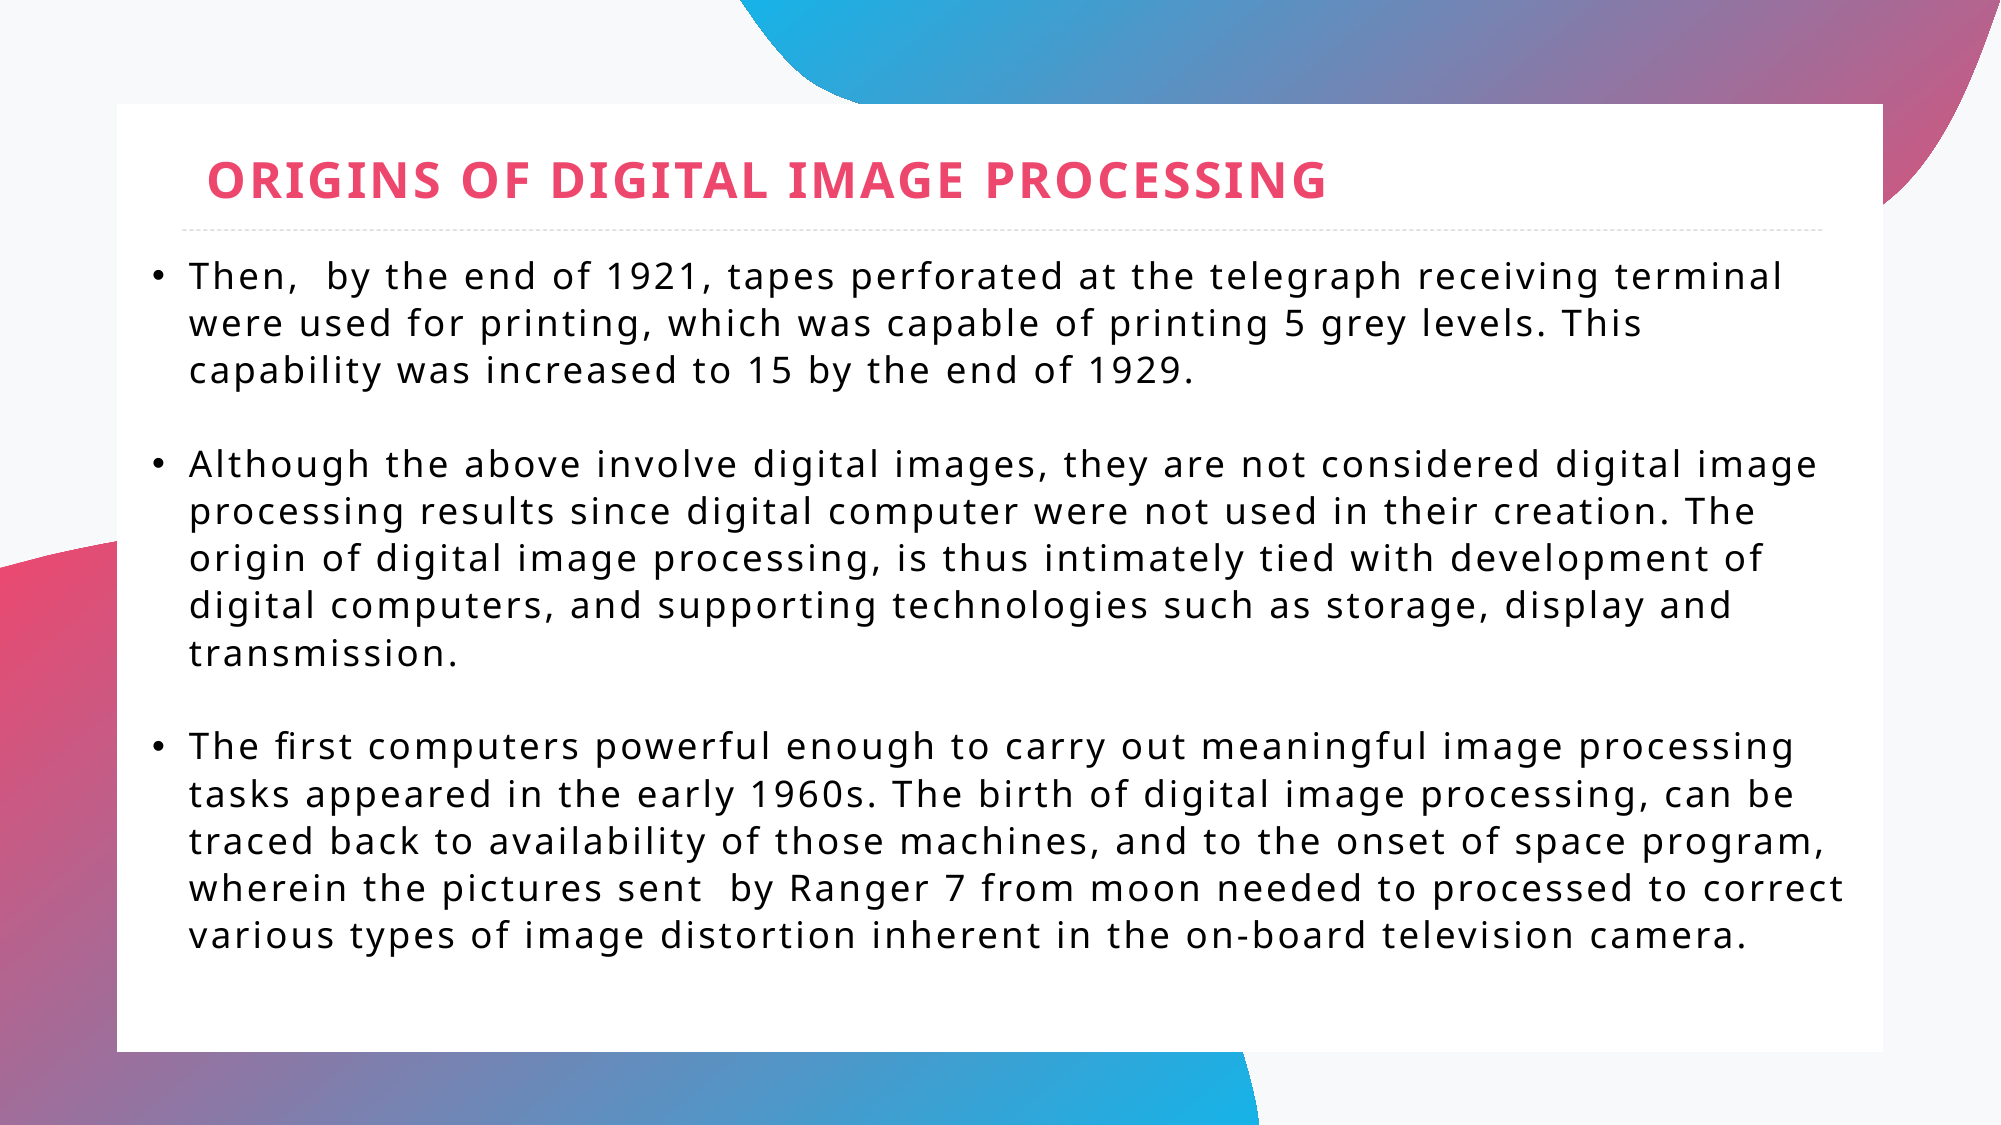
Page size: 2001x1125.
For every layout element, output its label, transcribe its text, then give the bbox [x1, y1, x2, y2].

text_box ORIGINS OF DIGITAL IMAGE PROCESSING [0, 53, 1630, 217]
picture [117, 104, 1883, 1052]
